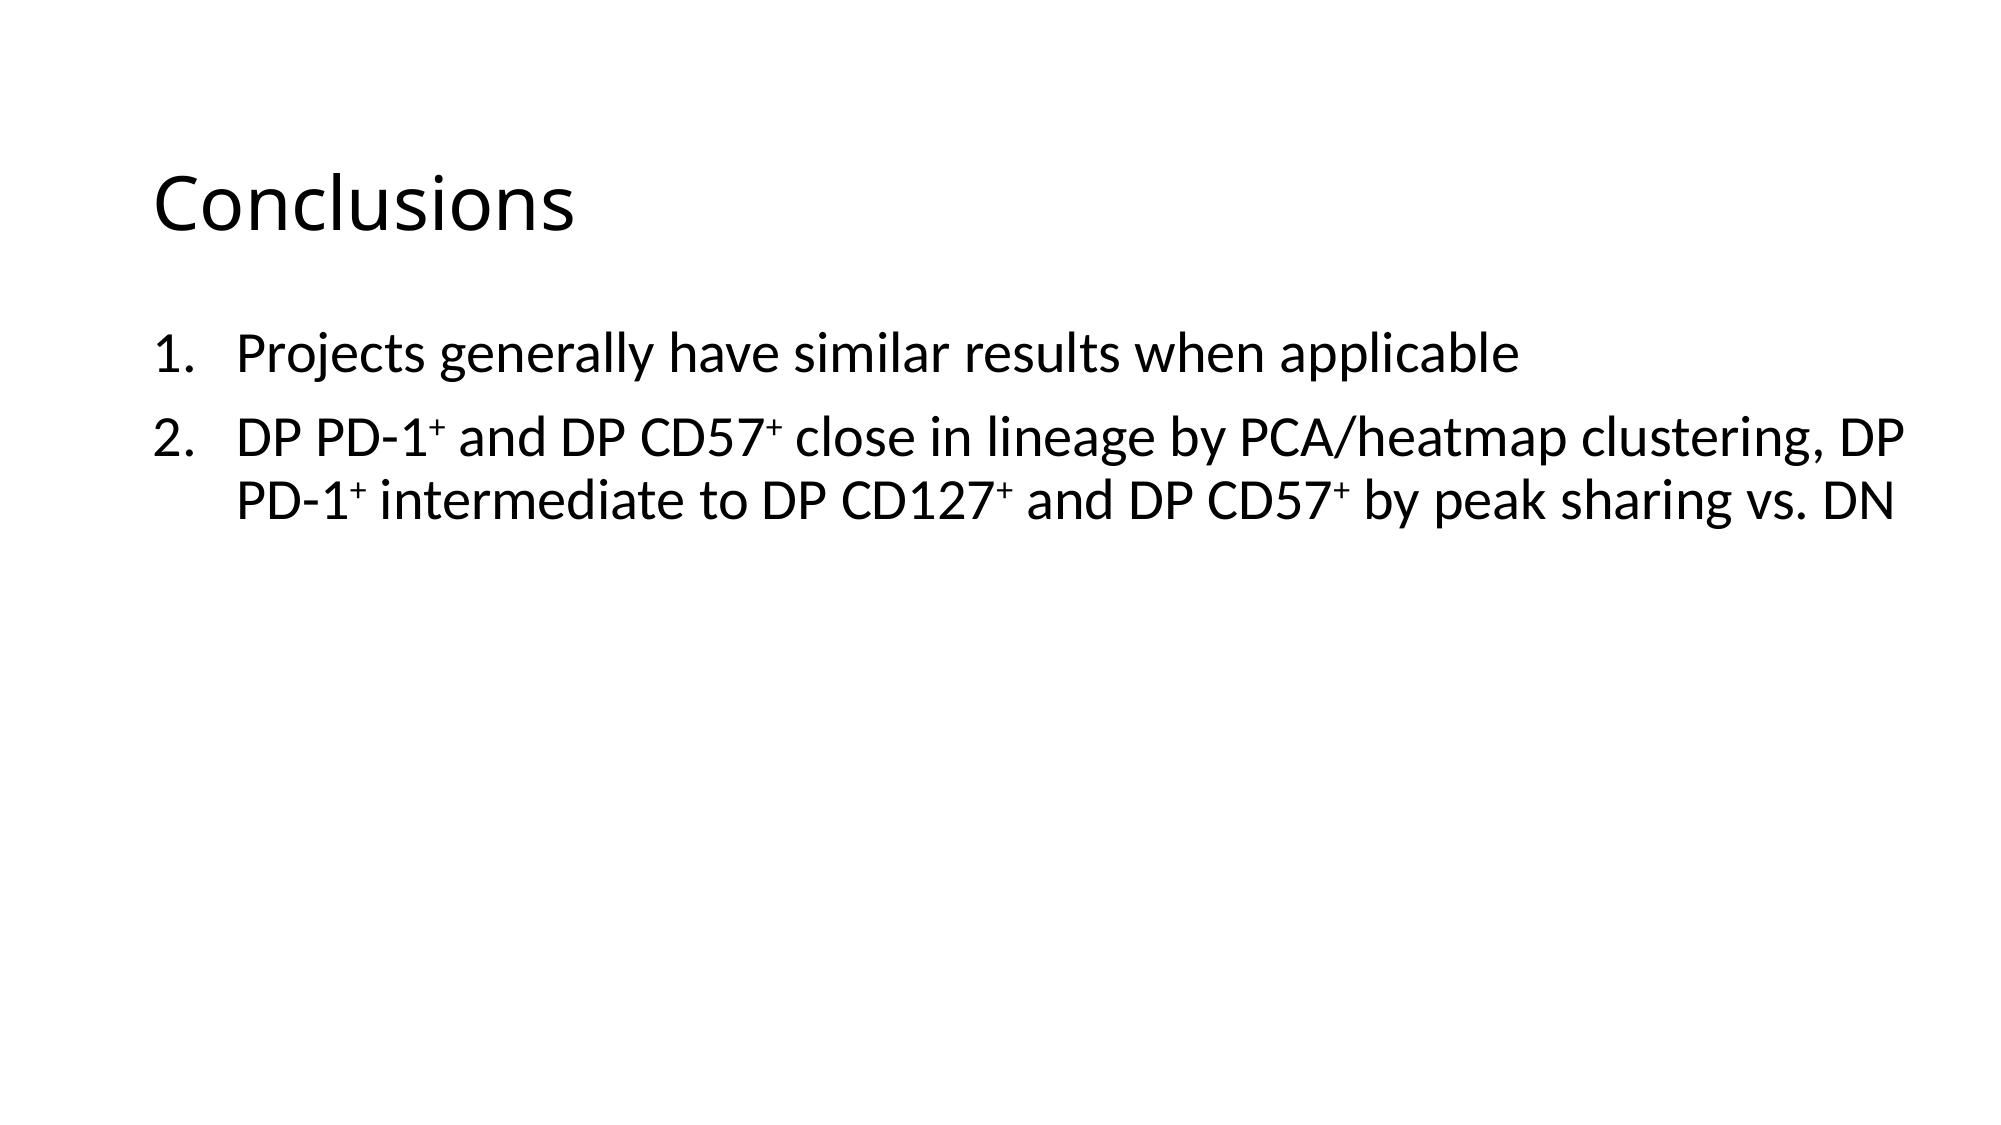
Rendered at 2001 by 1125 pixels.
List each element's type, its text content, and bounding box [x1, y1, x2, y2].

list Projects generally have similar results when applicable DP PD-1+ and DP CD57+ close in lineage by PCA/heatmap clustering, DP PD-1+ intermediate to DP CD127+ and DP CD57+ by peak sharing vs. DN [137, 314, 1949, 1053]
title Conclusions [137, 97, 1866, 314]
